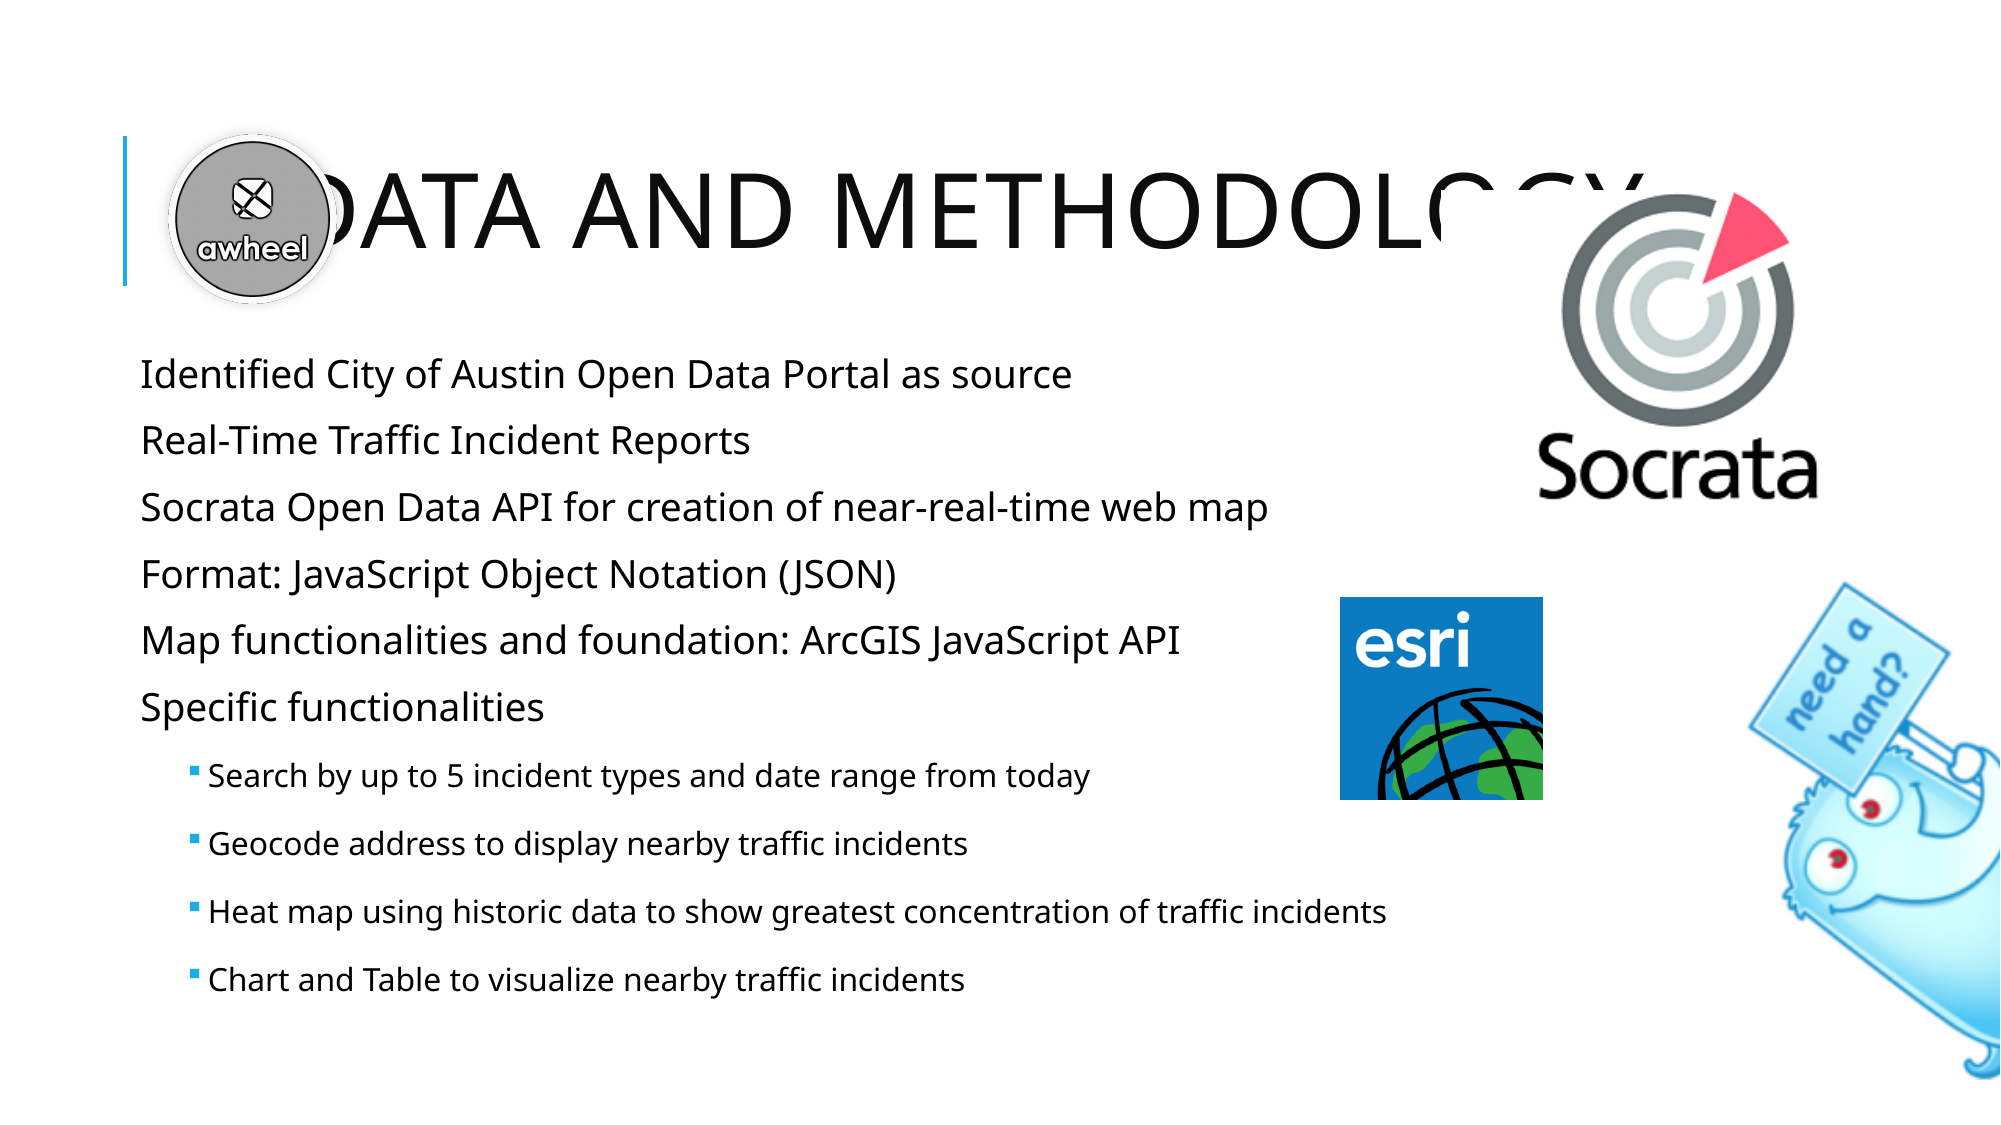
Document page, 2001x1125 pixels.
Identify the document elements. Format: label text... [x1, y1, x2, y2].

picture [1340, 597, 1543, 800]
picture [167, 134, 337, 304]
picture [1740, 562, 2000, 1084]
title DATA AND METHODOLOGY [168, 96, 1763, 342]
picture [1441, 190, 1917, 504]
list Identified City of Austin Open Data Portal as source Real-Time Traffic Incident Reports Socrata Open Data API for creation of near-real-time web map Format: JavaScript Object Notation (JSON) Map functionalities and foundation: ArcGIS JavaScript API Specific functionalities Search by up to 5 incident types and date range from today Geocode address to display nearby traffic incidents Heat map using historic data to show greatest concentration of traffic incidents Chart and Table to visualize nearby traffic incidents [132, 347, 1728, 1007]
